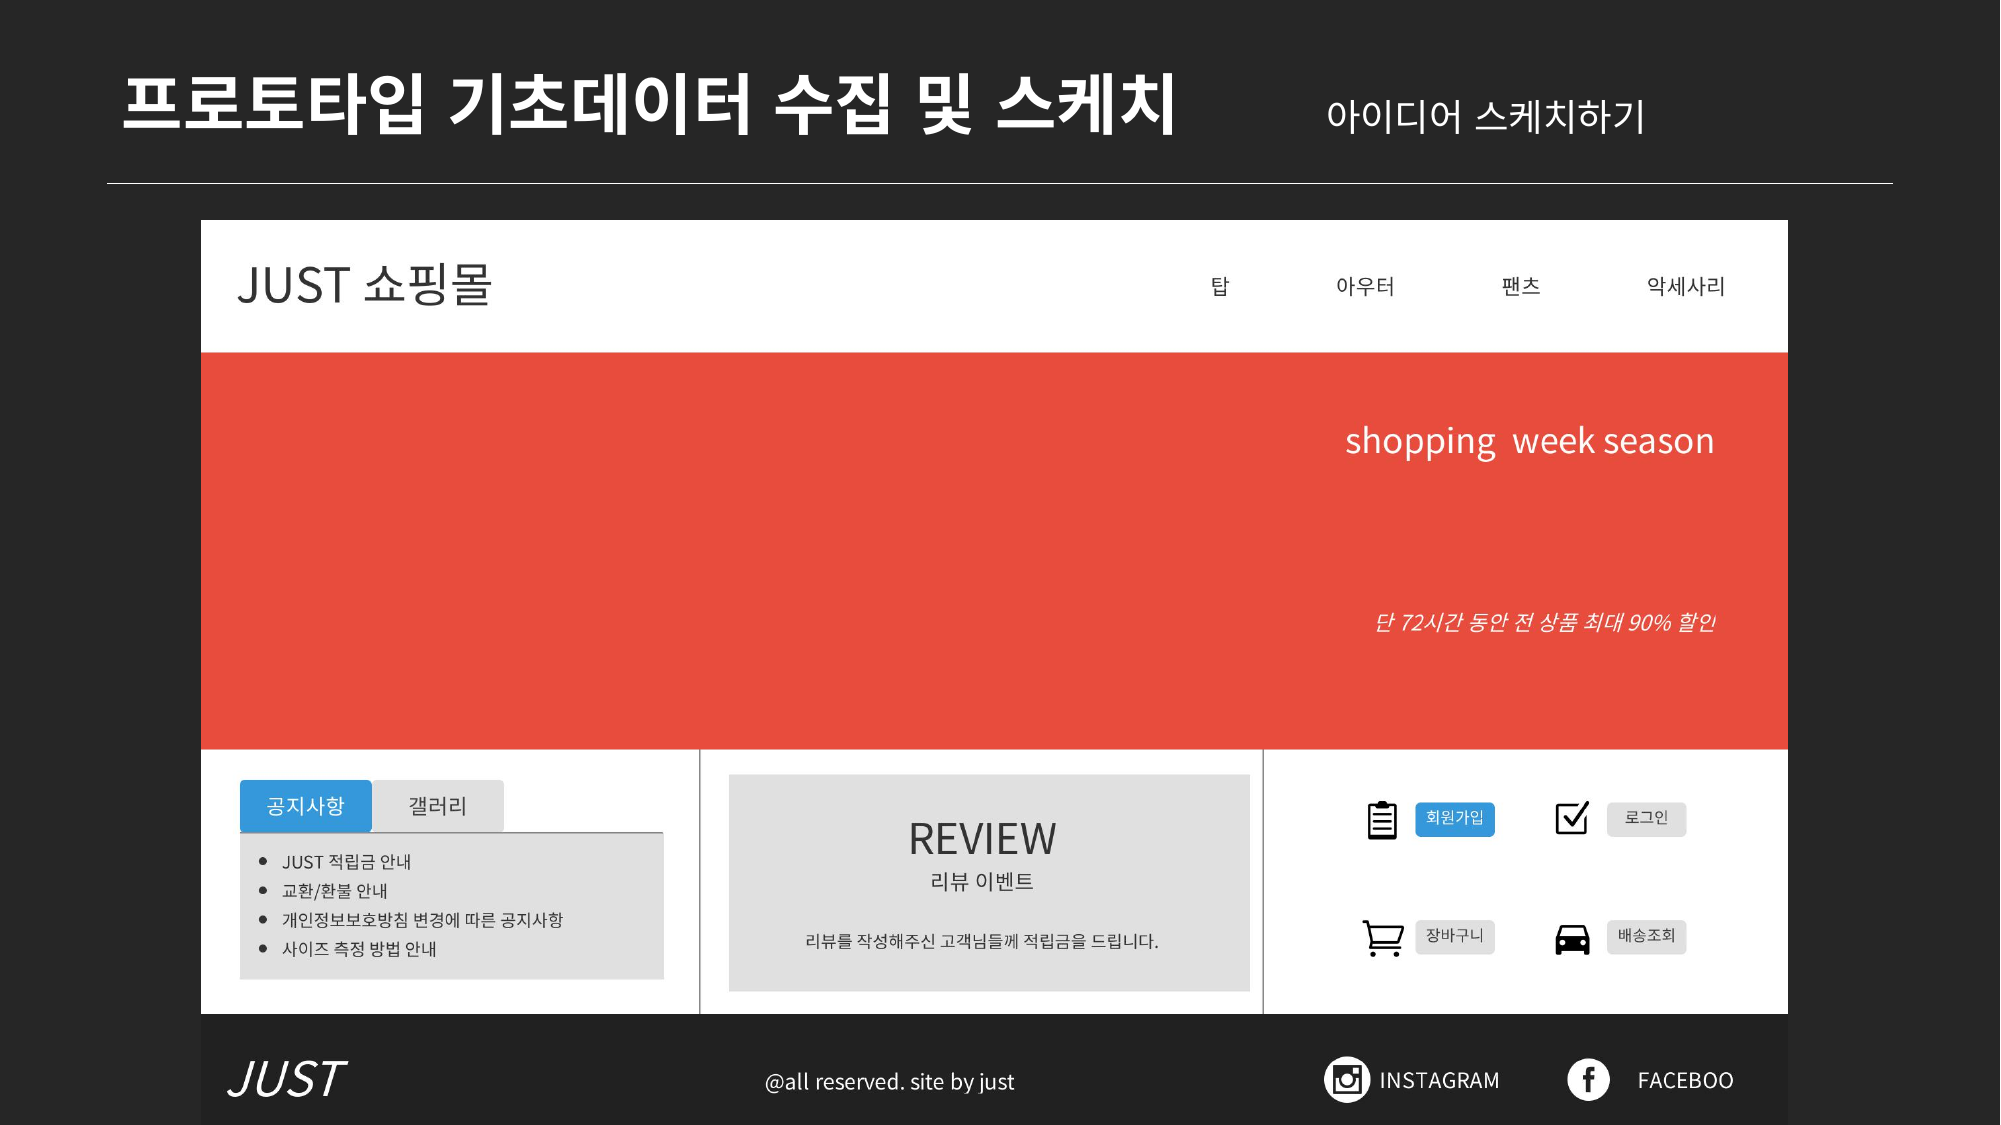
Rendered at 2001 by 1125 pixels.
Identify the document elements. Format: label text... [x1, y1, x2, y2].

text_box 프로토타입 기초데이터 수집 및 스케치 [106, 55, 1320, 151]
text_box 아이디어 스케치하기 [1311, 86, 1662, 147]
picture [201, 220, 1788, 1125]
